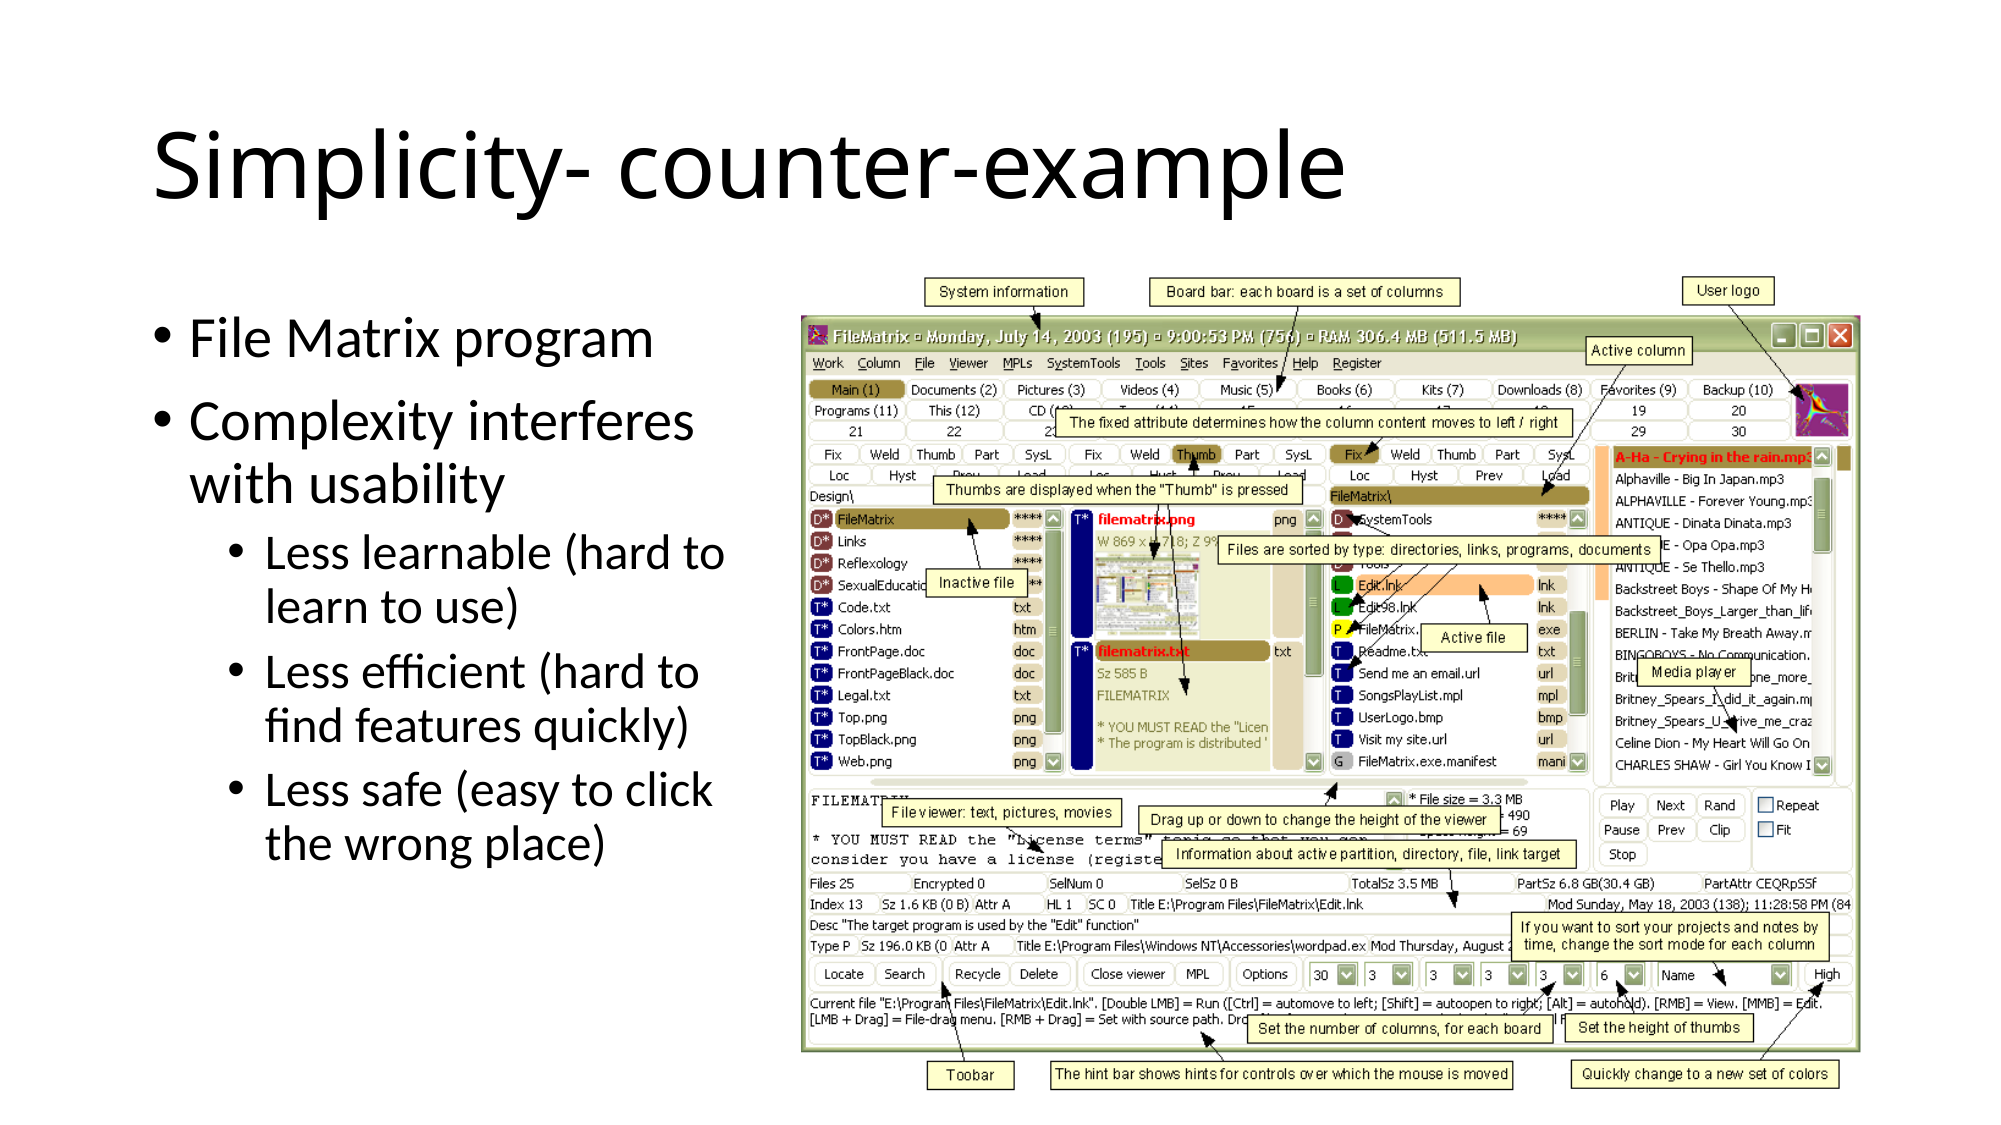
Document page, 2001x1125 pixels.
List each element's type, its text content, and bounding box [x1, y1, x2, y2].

picture [801, 269, 1863, 1100]
list File Matrix program Complexity interferes with usability Less learnable (hard to learn to use) Less efficient (hard to find features quickly) Less safe (easy to click the wrong place) [137, 299, 801, 1014]
title Simplicity- counter-example [137, 59, 1863, 278]
